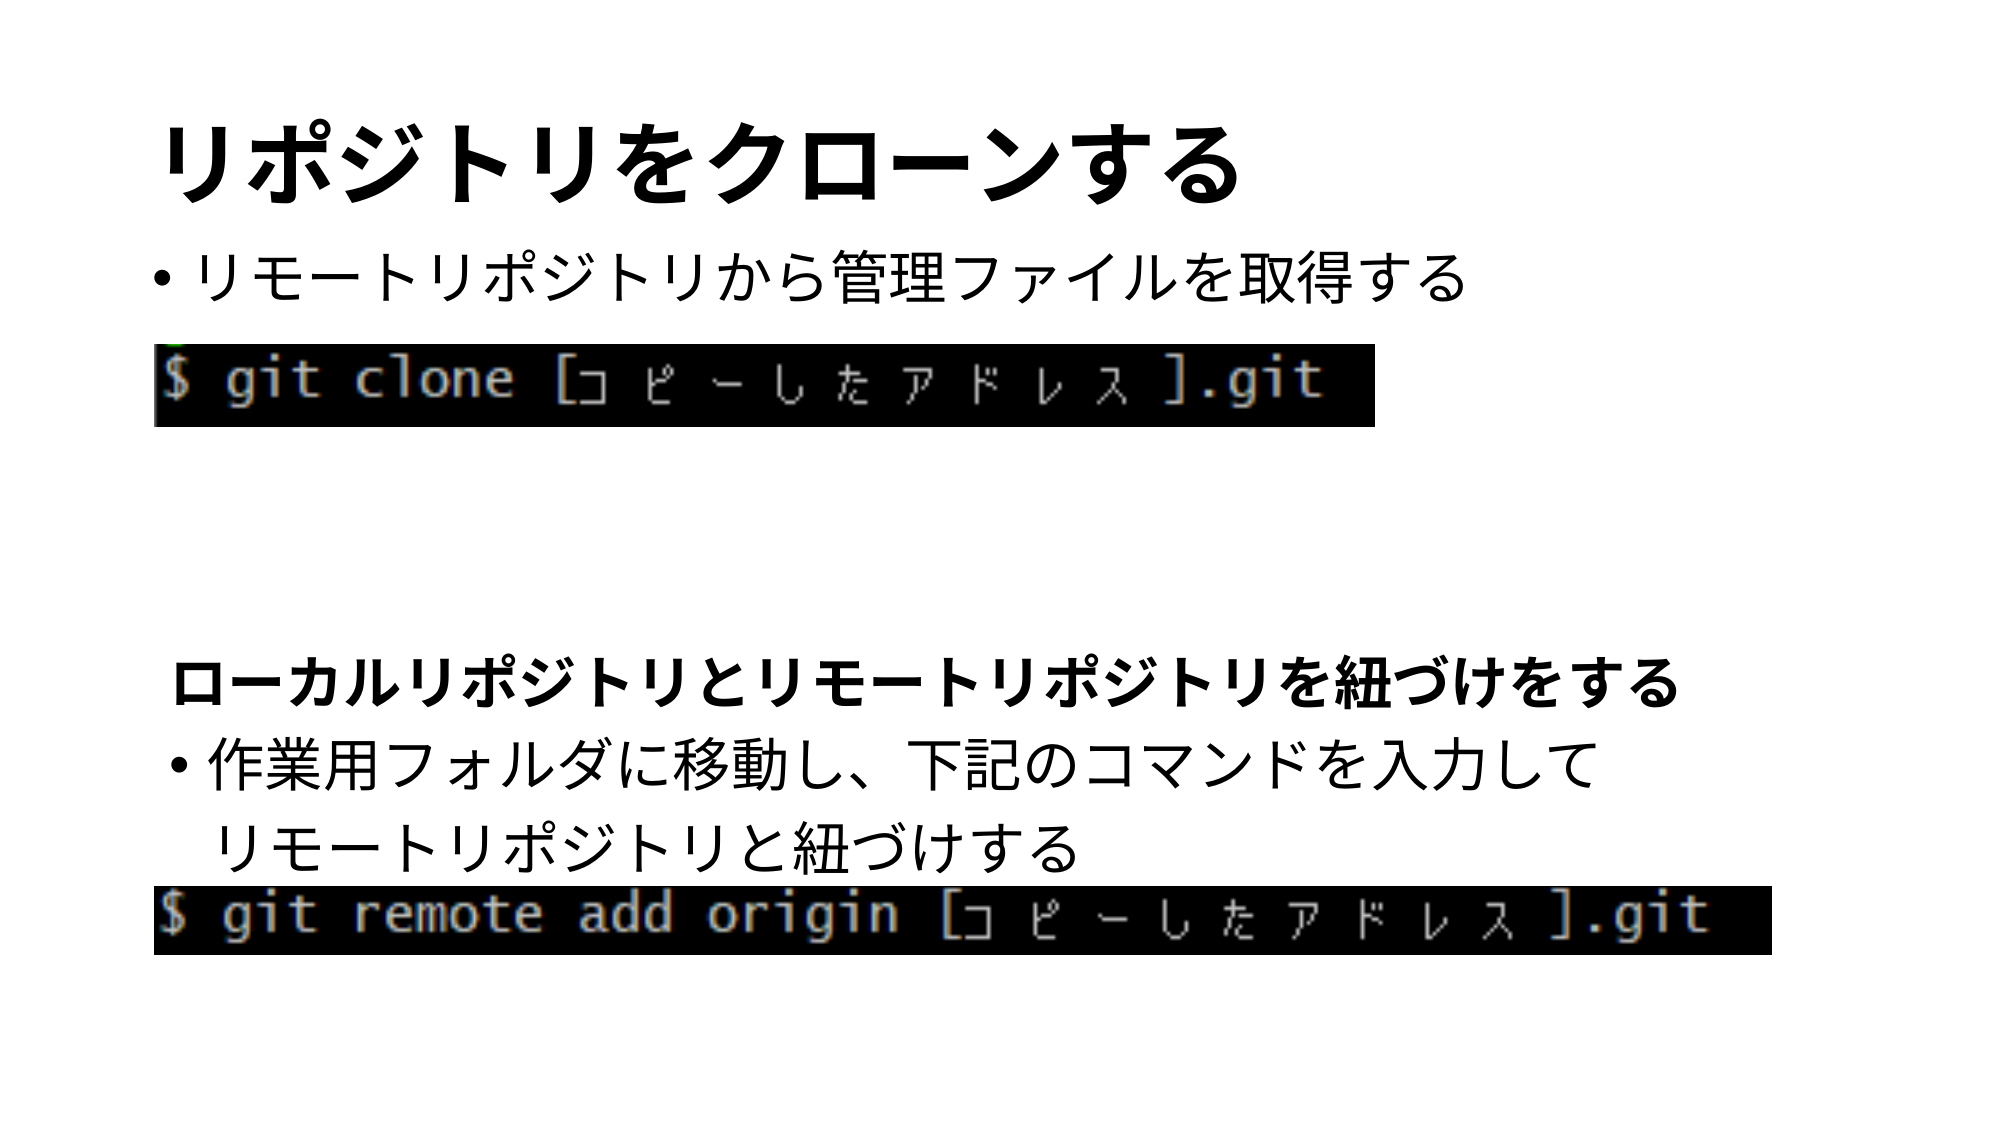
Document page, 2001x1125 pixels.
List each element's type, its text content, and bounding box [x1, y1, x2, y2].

text_box 作業用フォルダに移動し、下記のコマンドを入力して リモートリポジトリと紐づけする [154, 728, 1880, 960]
title リポジトリをクローンする [137, 59, 1863, 241]
list リモートリポジトリから管理ファイルを取得する [137, 241, 1863, 473]
picture [154, 344, 1375, 427]
text_box ローカルリポジトリとリモートリポジトリを紐づけをする [154, 576, 1880, 728]
picture [154, 886, 1772, 955]
